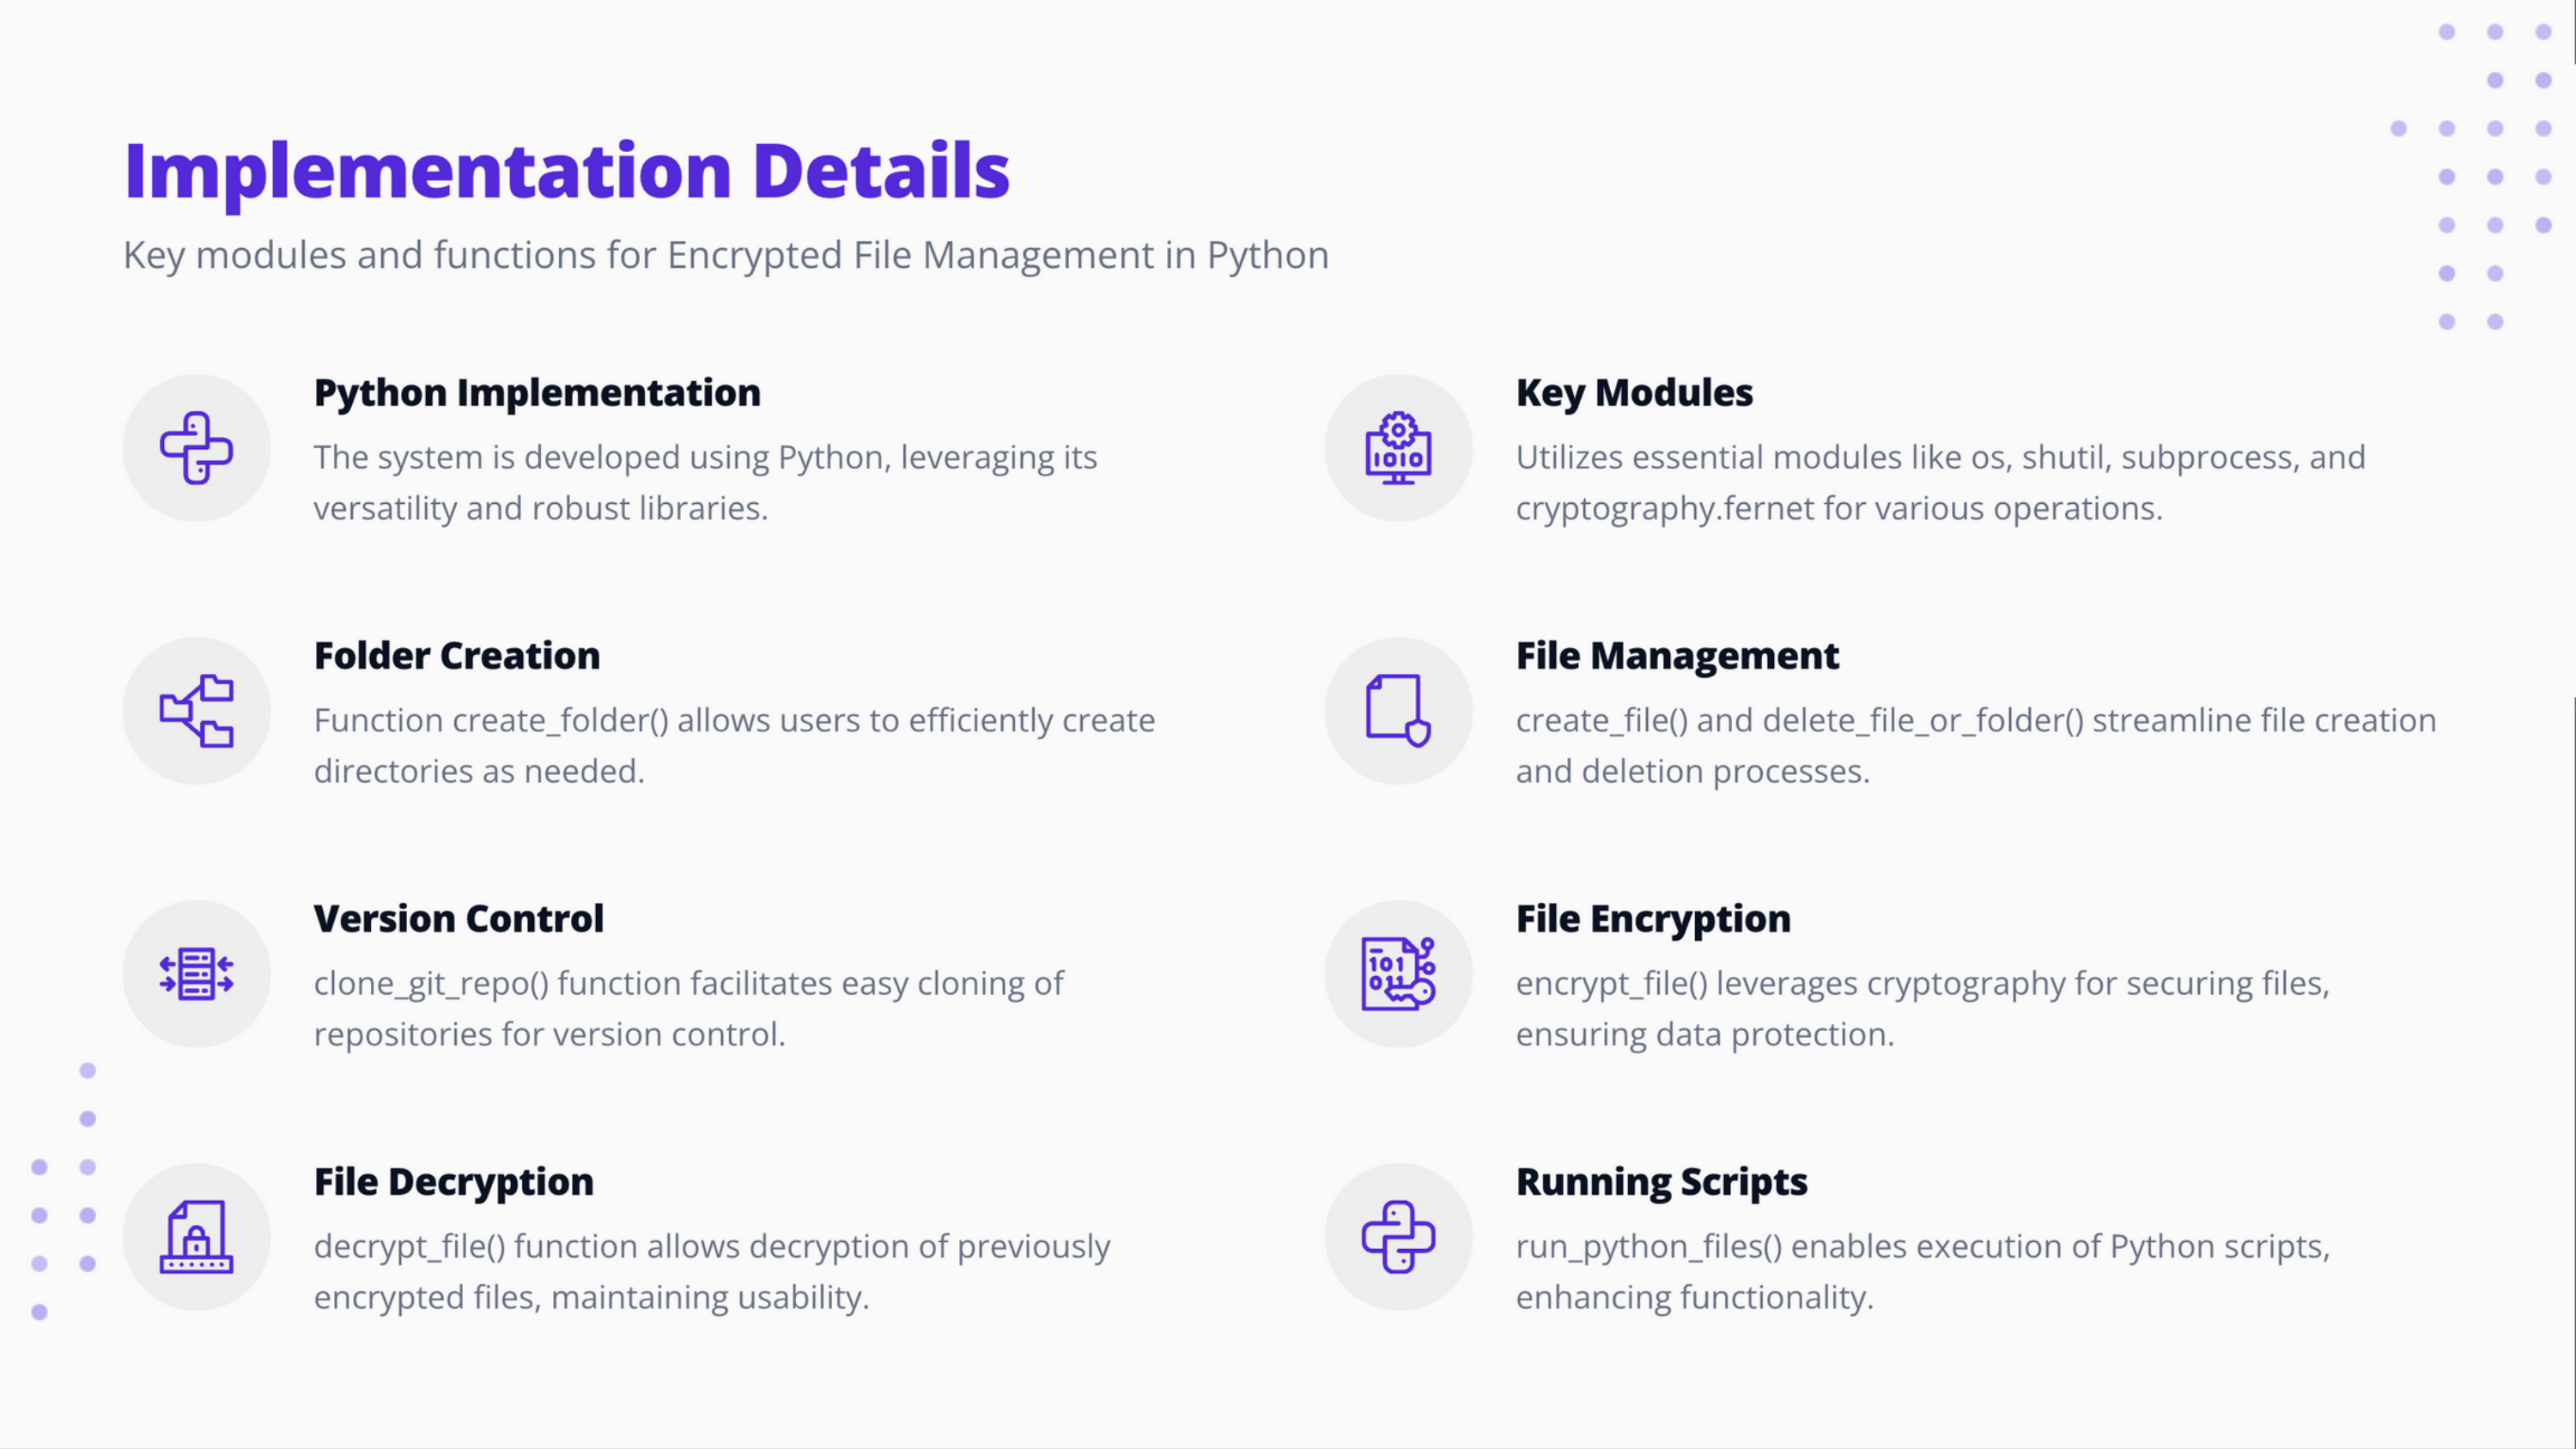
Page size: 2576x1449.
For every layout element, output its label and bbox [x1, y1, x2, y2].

text_box [0, 0, 2576, 1449]
